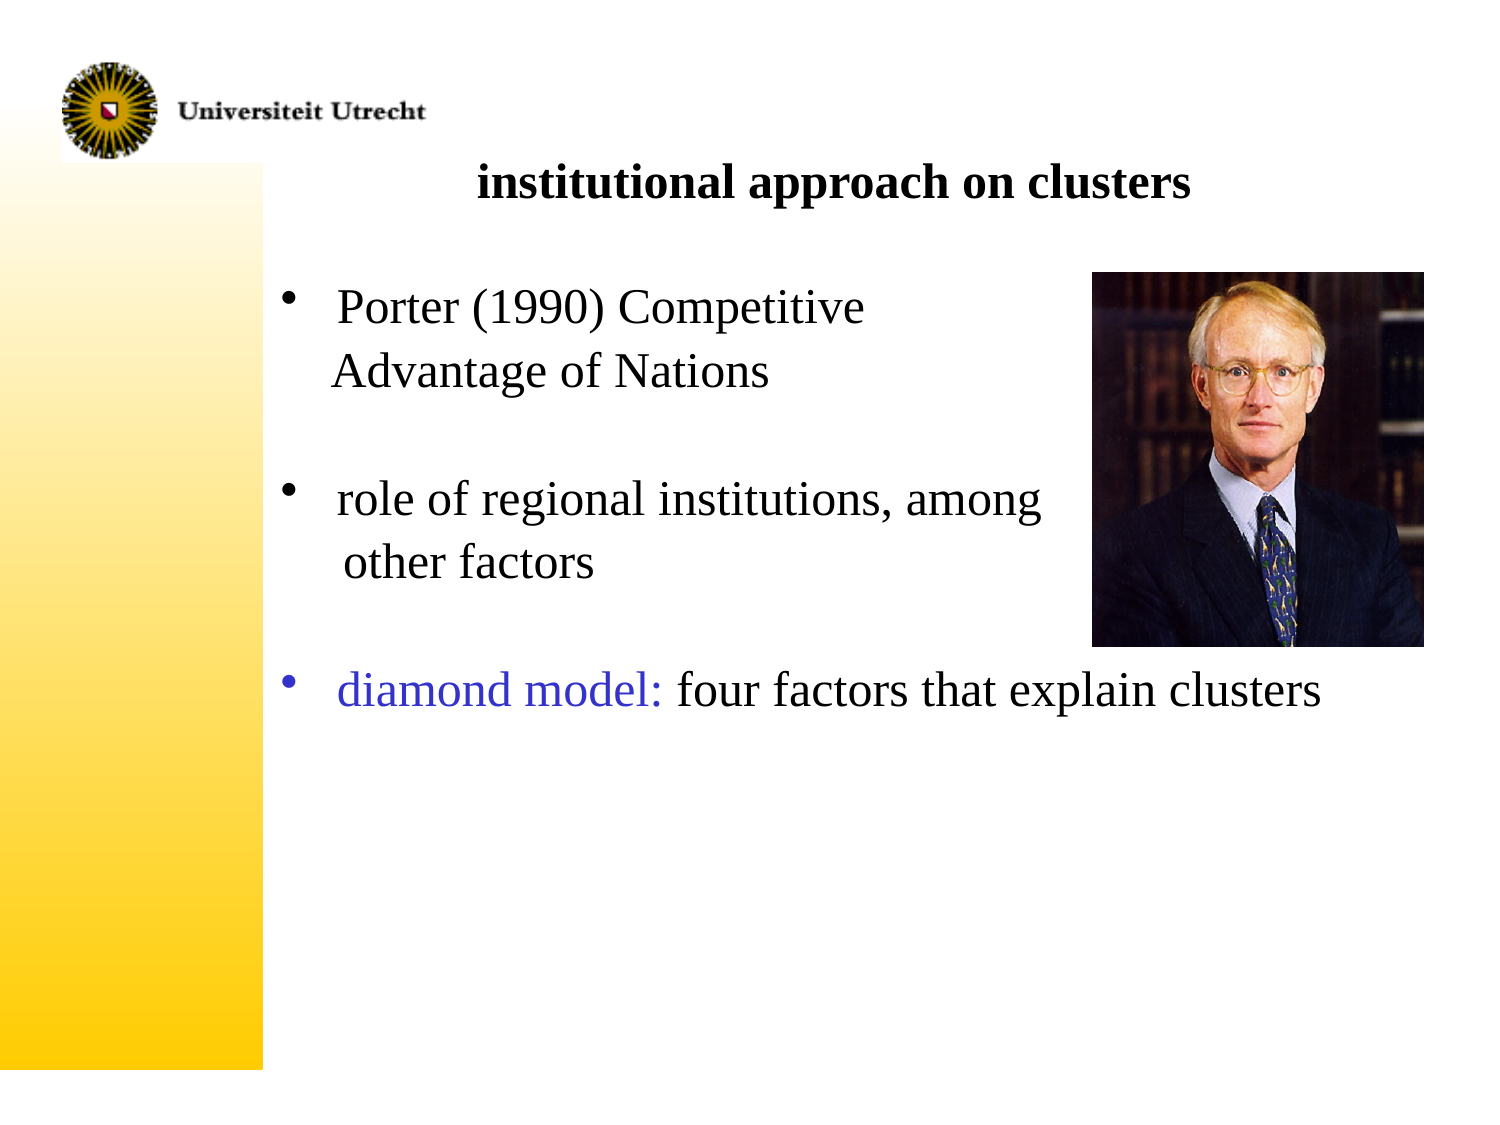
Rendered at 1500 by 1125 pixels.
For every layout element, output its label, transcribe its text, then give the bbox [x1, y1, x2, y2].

title institutional approach on clusters [284, 148, 1384, 209]
text_box [0, 101, 263, 1070]
picture [1092, 272, 1424, 647]
list Porter (1990) Competitive Advantage of Nations role of regional institutions, among other factors diamond model: four factors that explain clusters [265, 272, 1441, 1095]
picture [62, 60, 513, 163]
